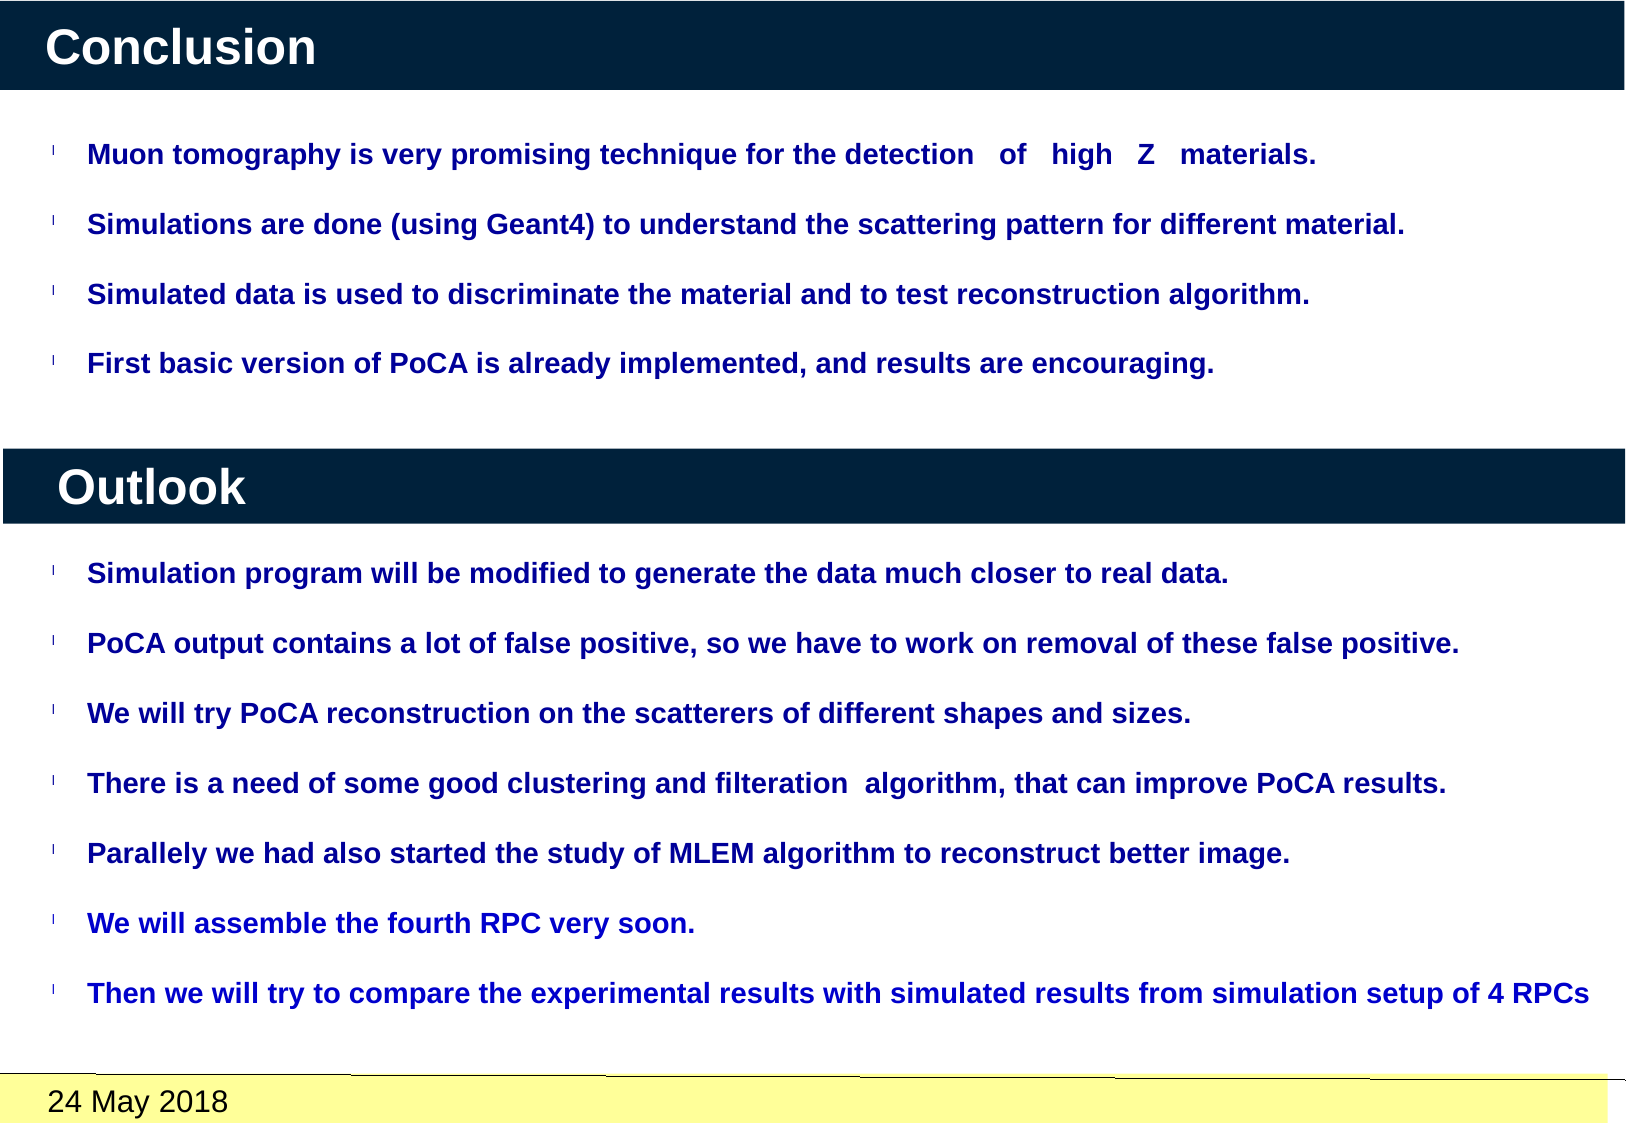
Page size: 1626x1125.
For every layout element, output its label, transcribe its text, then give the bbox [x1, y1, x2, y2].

text_box [3, 448, 1626, 524]
text_box Outlook [42, 447, 344, 518]
text_box Conclusion [45, 19, 1582, 69]
text_box [0, 1, 1625, 164]
text_box Muon tomography is very promising technique for the detection of high Z materials. Simulations are done (using Geant4) to understand the scattering pattern for different material. Simulated data is used to discriminate the material and to test reconstruction algorithm. First basic version of PoCA is already implemented, and results are encouraging. Simulation program will be modified to generate the data much closer to real data. PoCA output contains a lot of false positive, so we have to work on removal of these false positive. We will try PoCA reconstruction on the scatterers of different shapes and sizes. There is a need of some good clustering and filteration algorithm, that can improve PoCA results. Parallely we had also started the study of MLEM algorithm to reconstruct better image. We will assemble the fourth RPC very soon. Then we will try to compare the experimental results with simulated results from simulation setup of 4 RPCs [36, 82, 1620, 448]
text_box Muon tomography is very promising technique for the detection of high Z materials. Simulations are done (using Geant4) to understand the scattering pattern for different material. Simulated data is used to discriminate the material and to test reconstruction algorithm. First basic version of PoCA is already implemented, and results are encouraging. Simulation program will be modified to generate the data much closer to real data. PoCA output contains a lot of false positive, so we have to work on removal of these false positive. We will try PoCA reconstruction on the scatterers of different shapes and sizes. There is a need of some good clustering and filteration algorithm, that can improve PoCA results. Parallely we had also started the study of MLEM algorithm to reconstruct better image. We will assemble the fourth RPC very soon. Then we will try to compare the experimental results with simulated results from simulation setup of 4 RPCs [36, 524, 1620, 832]
text_box 24 May 2018 42 [0, 1073, 1608, 1123]
